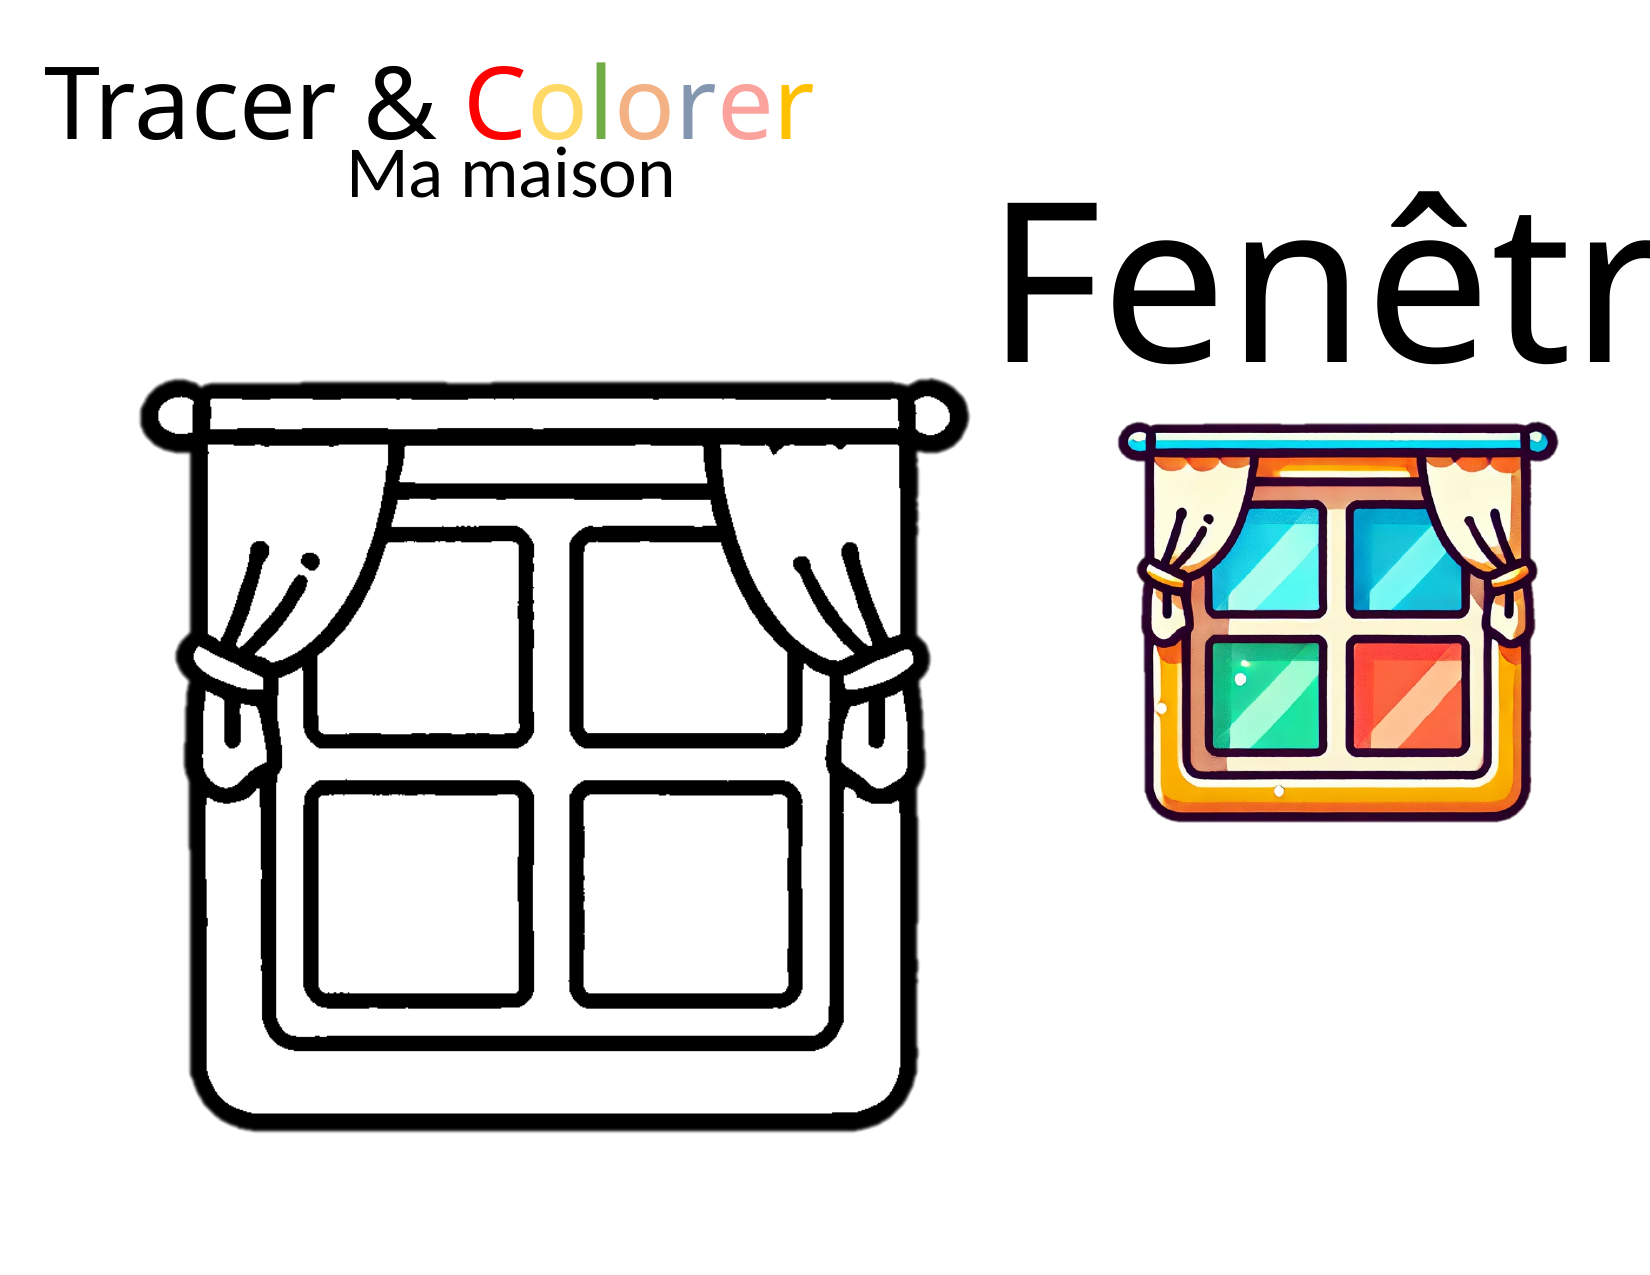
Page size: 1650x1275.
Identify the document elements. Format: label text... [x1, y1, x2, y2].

text_box Tracer & Colorer [29, 31, 993, 167]
picture [0, 182, 1650, 1275]
text_box Ma maison [127, 167, 896, 182]
text_box Fenêtre [938, 132, 1650, 317]
